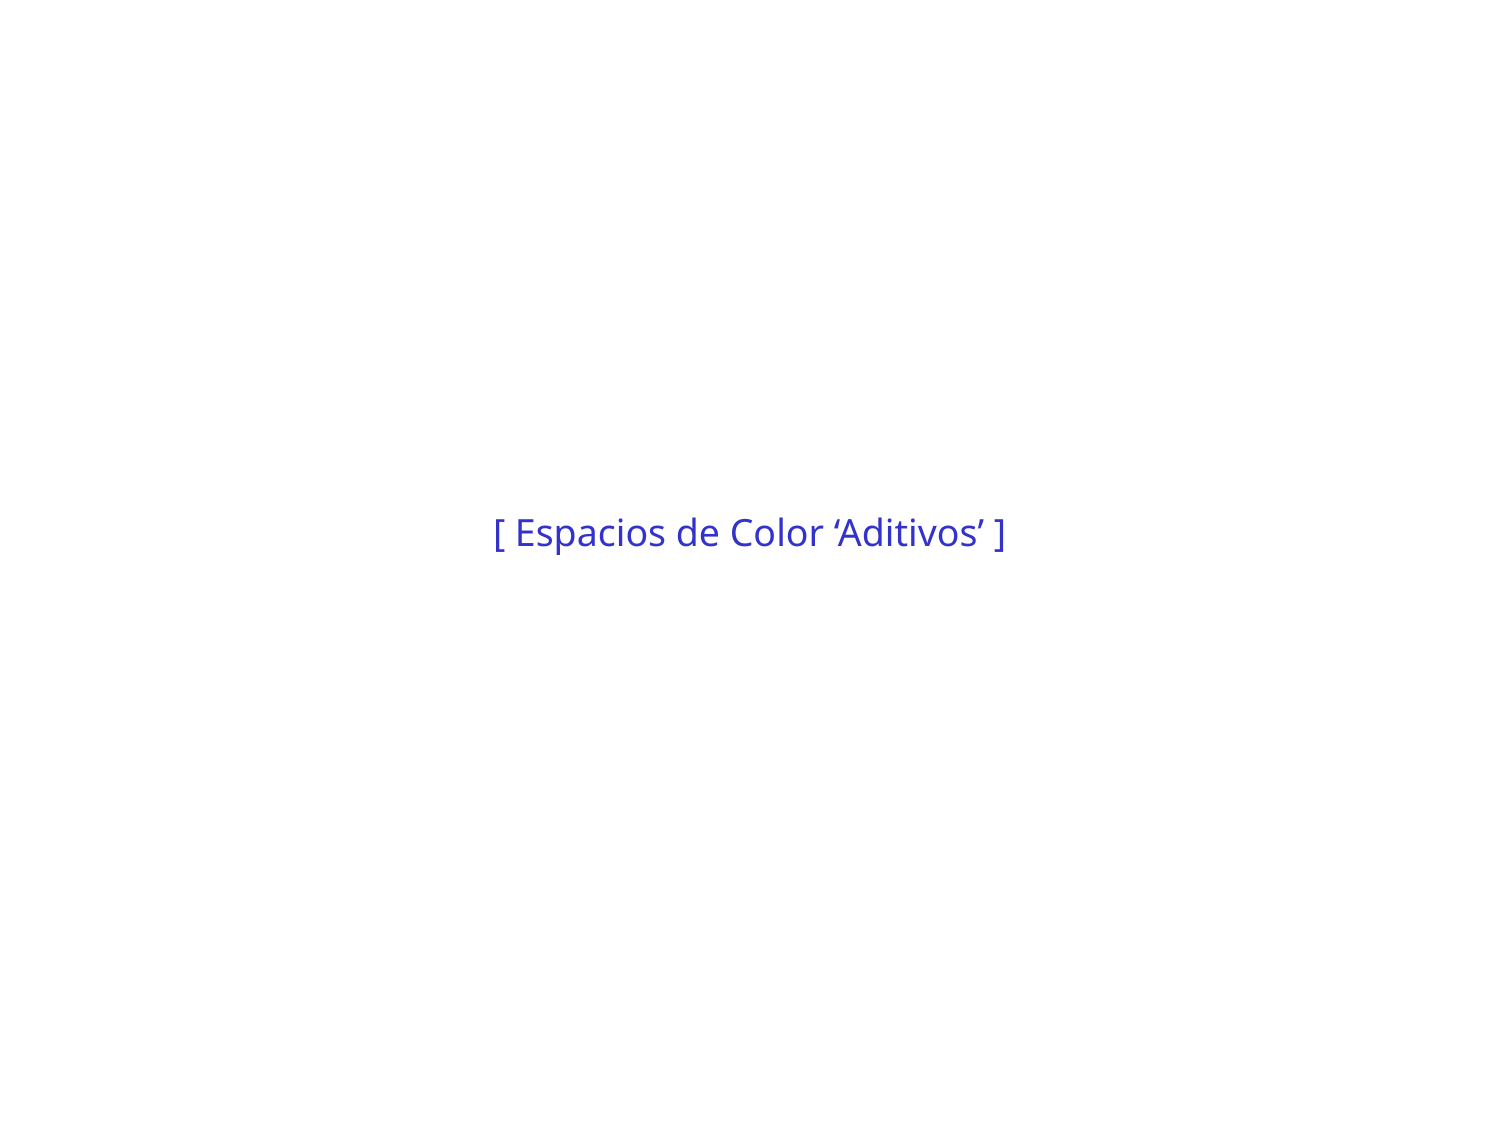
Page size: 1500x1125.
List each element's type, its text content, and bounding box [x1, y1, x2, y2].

text_box [ Espacios de Color ‘Aditivos’ ] [478, 501, 1022, 562]
